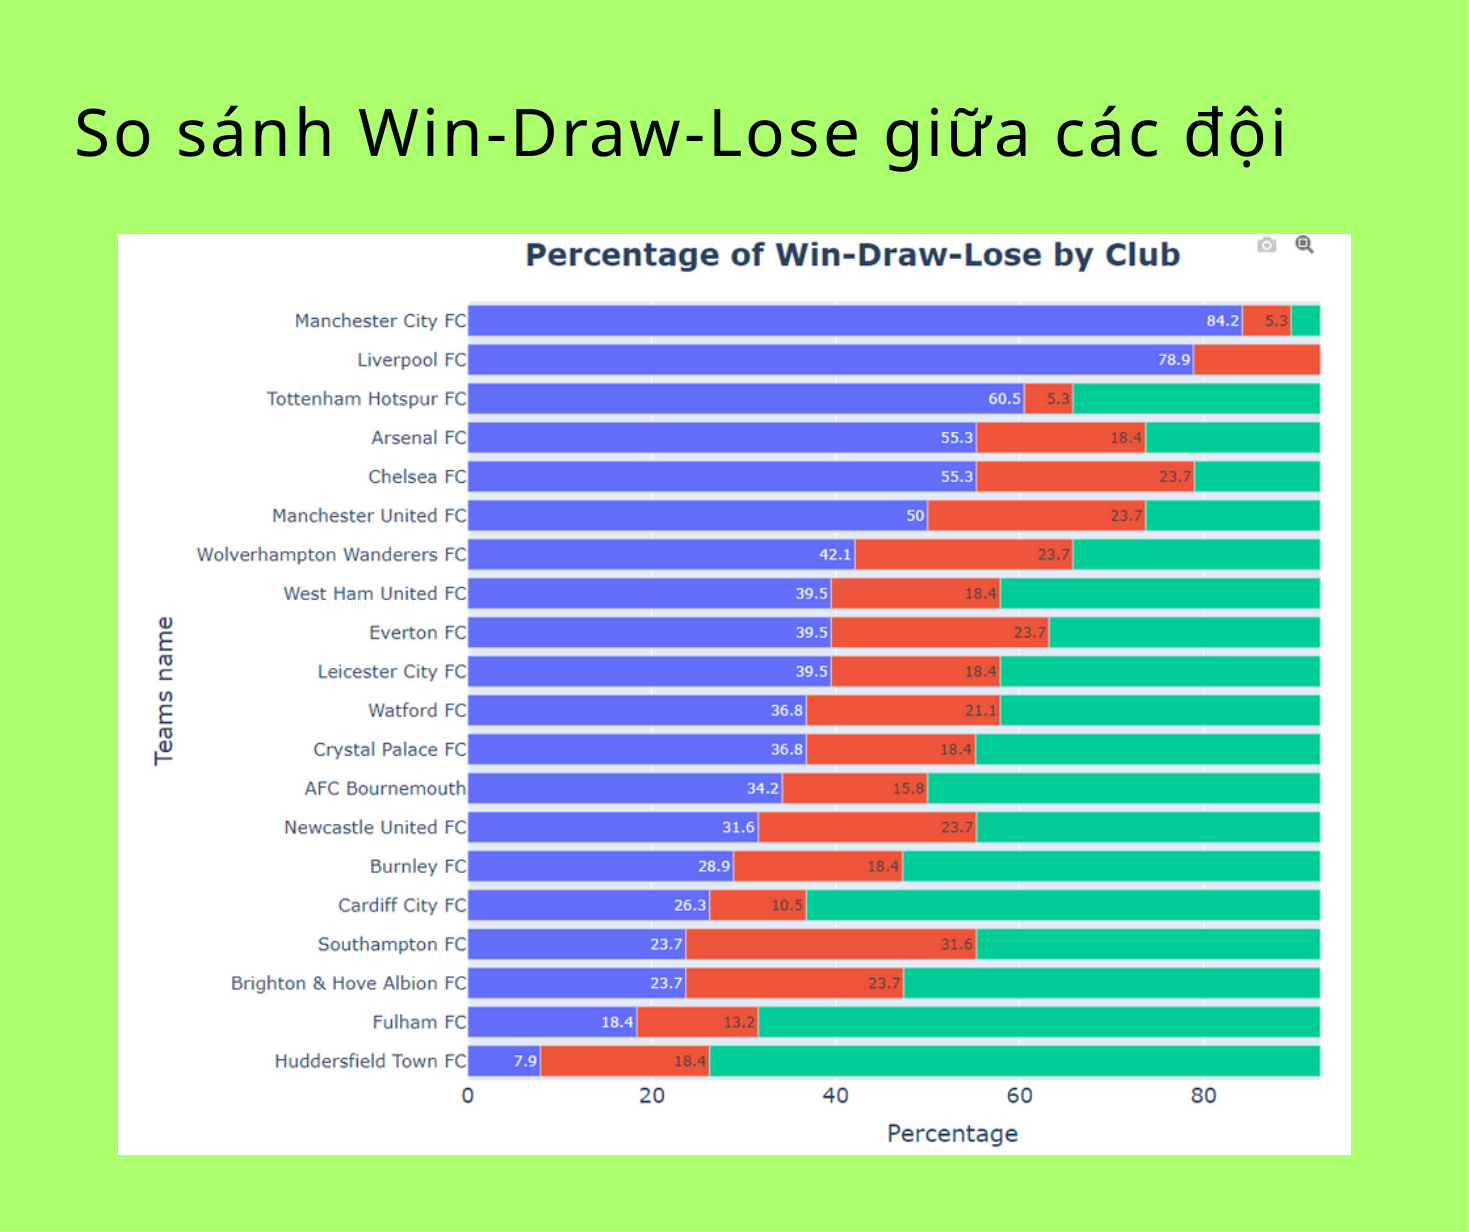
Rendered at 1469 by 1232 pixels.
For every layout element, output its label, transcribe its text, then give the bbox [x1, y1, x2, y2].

picture [118, 233, 1351, 1156]
text_box So sánh Win-Draw-Lose giữa các đội [74, 90, 1469, 248]
